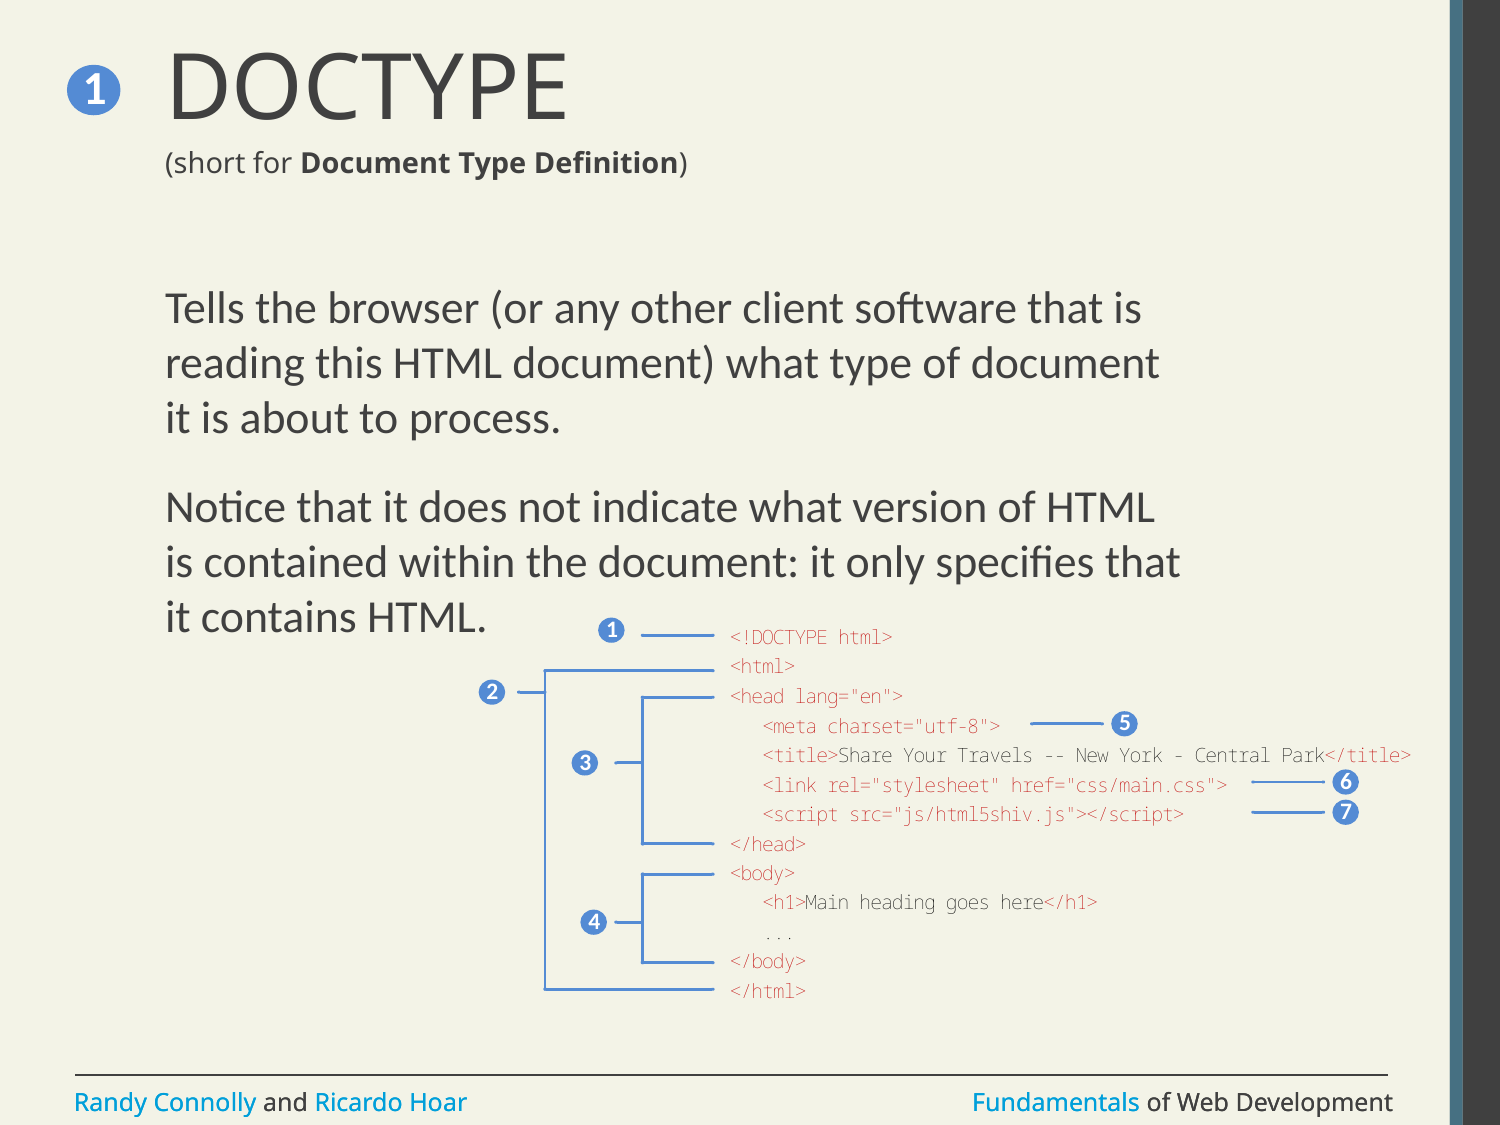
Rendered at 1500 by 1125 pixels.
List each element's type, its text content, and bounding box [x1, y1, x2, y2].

picture [62, 49, 126, 124]
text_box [474, 599, 1500, 1029]
list (short for Document Type Definition) [150, 137, 1200, 188]
title DOCTYPE [150, 20, 1425, 188]
list Tells the browser (or any other client software that is reading this HTML document) what type of document it is about to process. Notice that it does not indicate what version of HTML is contained within the document: it only specifies that it contains HTML. [150, 270, 1200, 1013]
